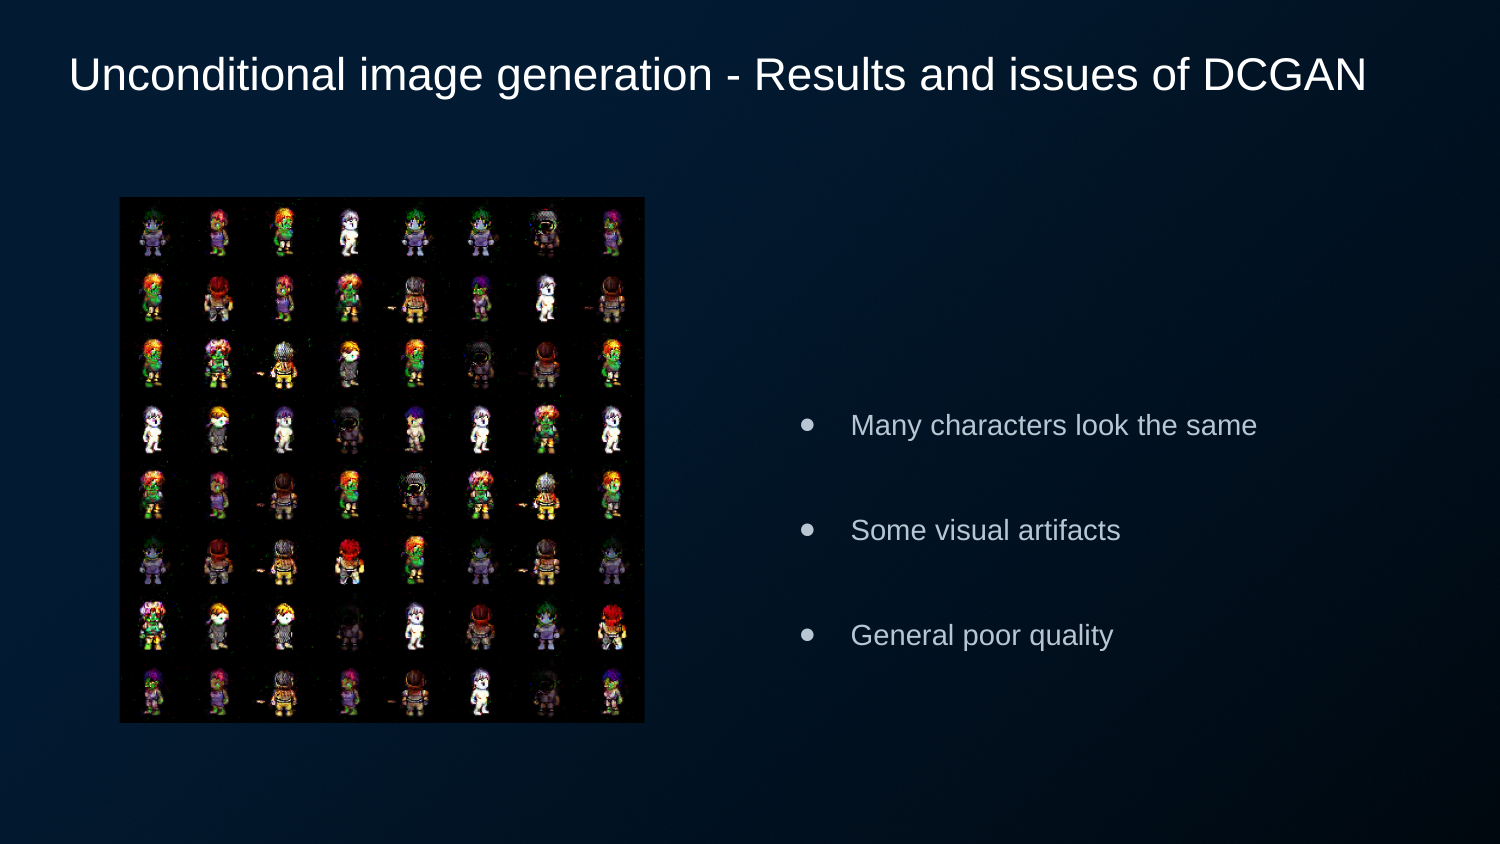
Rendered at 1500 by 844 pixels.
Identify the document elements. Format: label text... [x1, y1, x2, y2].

title Unconditional image generation - Results and issues of DCGAN [53, 29, 1470, 124]
text_box Many characters look the same Some visual artifacts General poor quality [760, 321, 1459, 666]
picture [0, 0, 1500, 844]
